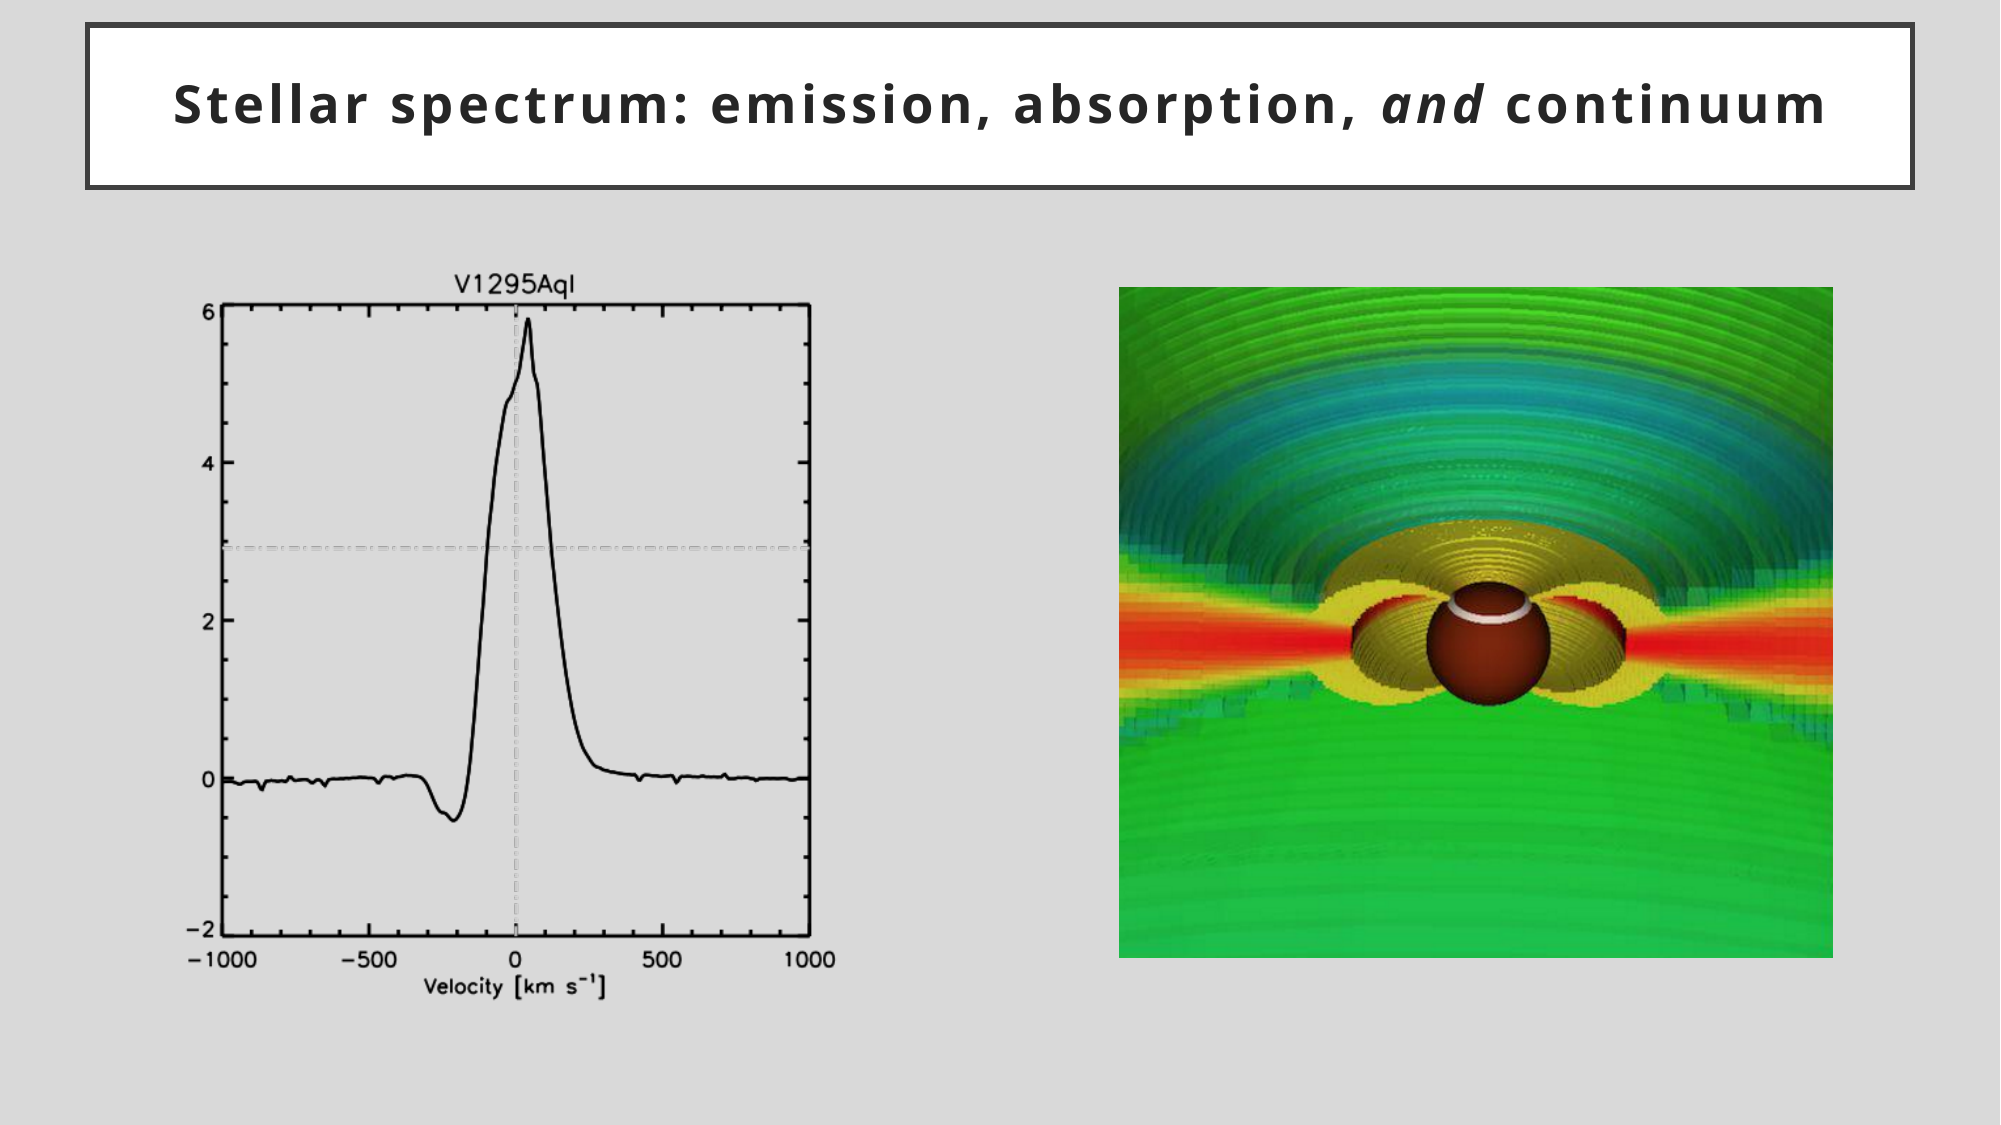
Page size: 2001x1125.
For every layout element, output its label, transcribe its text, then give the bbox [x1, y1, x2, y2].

picture [1119, 287, 1833, 958]
title Stellar spectrum: emission, absorption, and continuum [1065, 22, 1915, 190]
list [0, 0, 1065, 1125]
